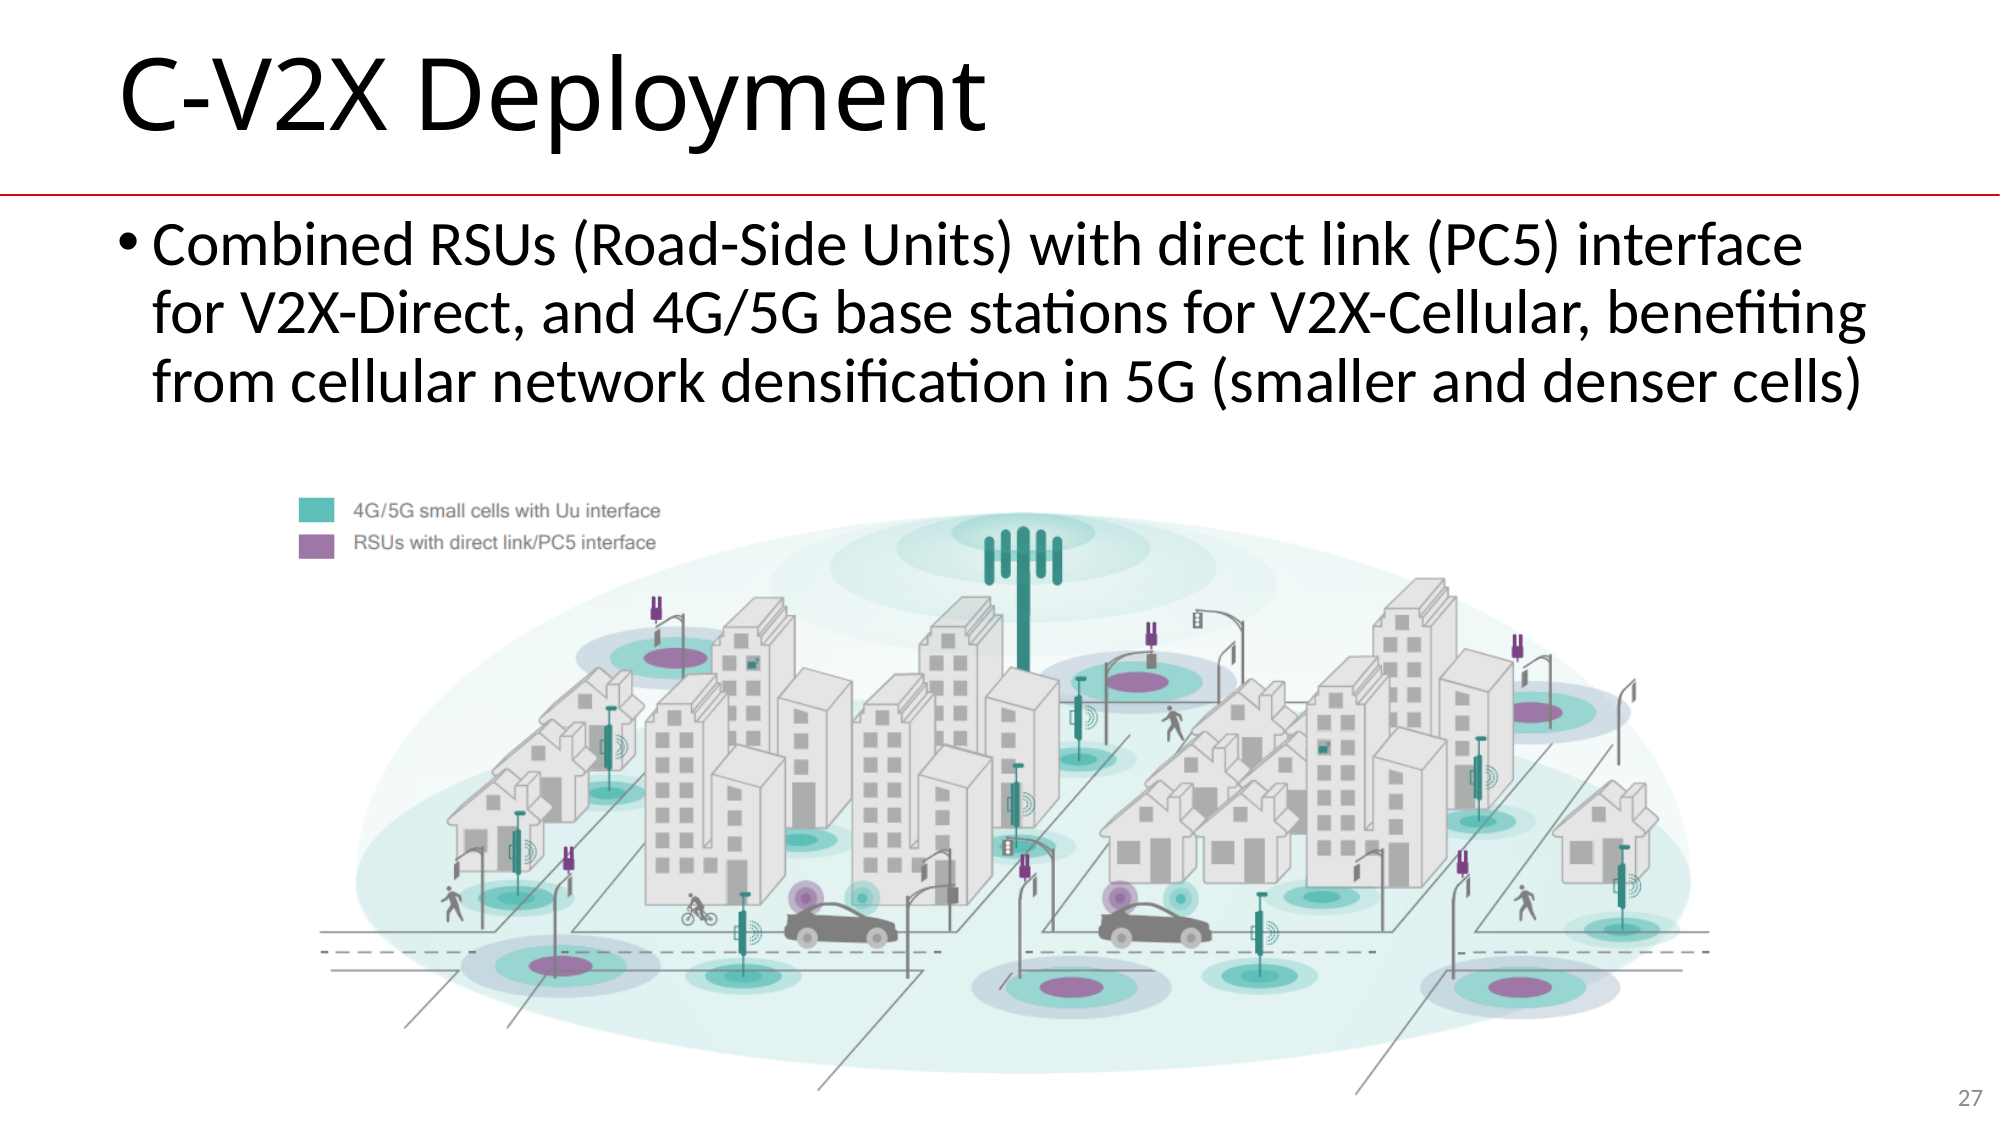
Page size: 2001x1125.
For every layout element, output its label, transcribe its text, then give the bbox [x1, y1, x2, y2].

slide_number 27 [1548, 1066, 1999, 1125]
list Combined RSUs (Road-Side Units) with direct link (PC5) interface for V2X-Direct, and 4G/5G base stations for V2X-Cellular, benefiting from cellular network densification in 5G (smaller and denser cells) [102, 203, 1899, 494]
picture [288, 482, 1712, 1100]
title C-V2X Deployment [102, 10, 1899, 186]
